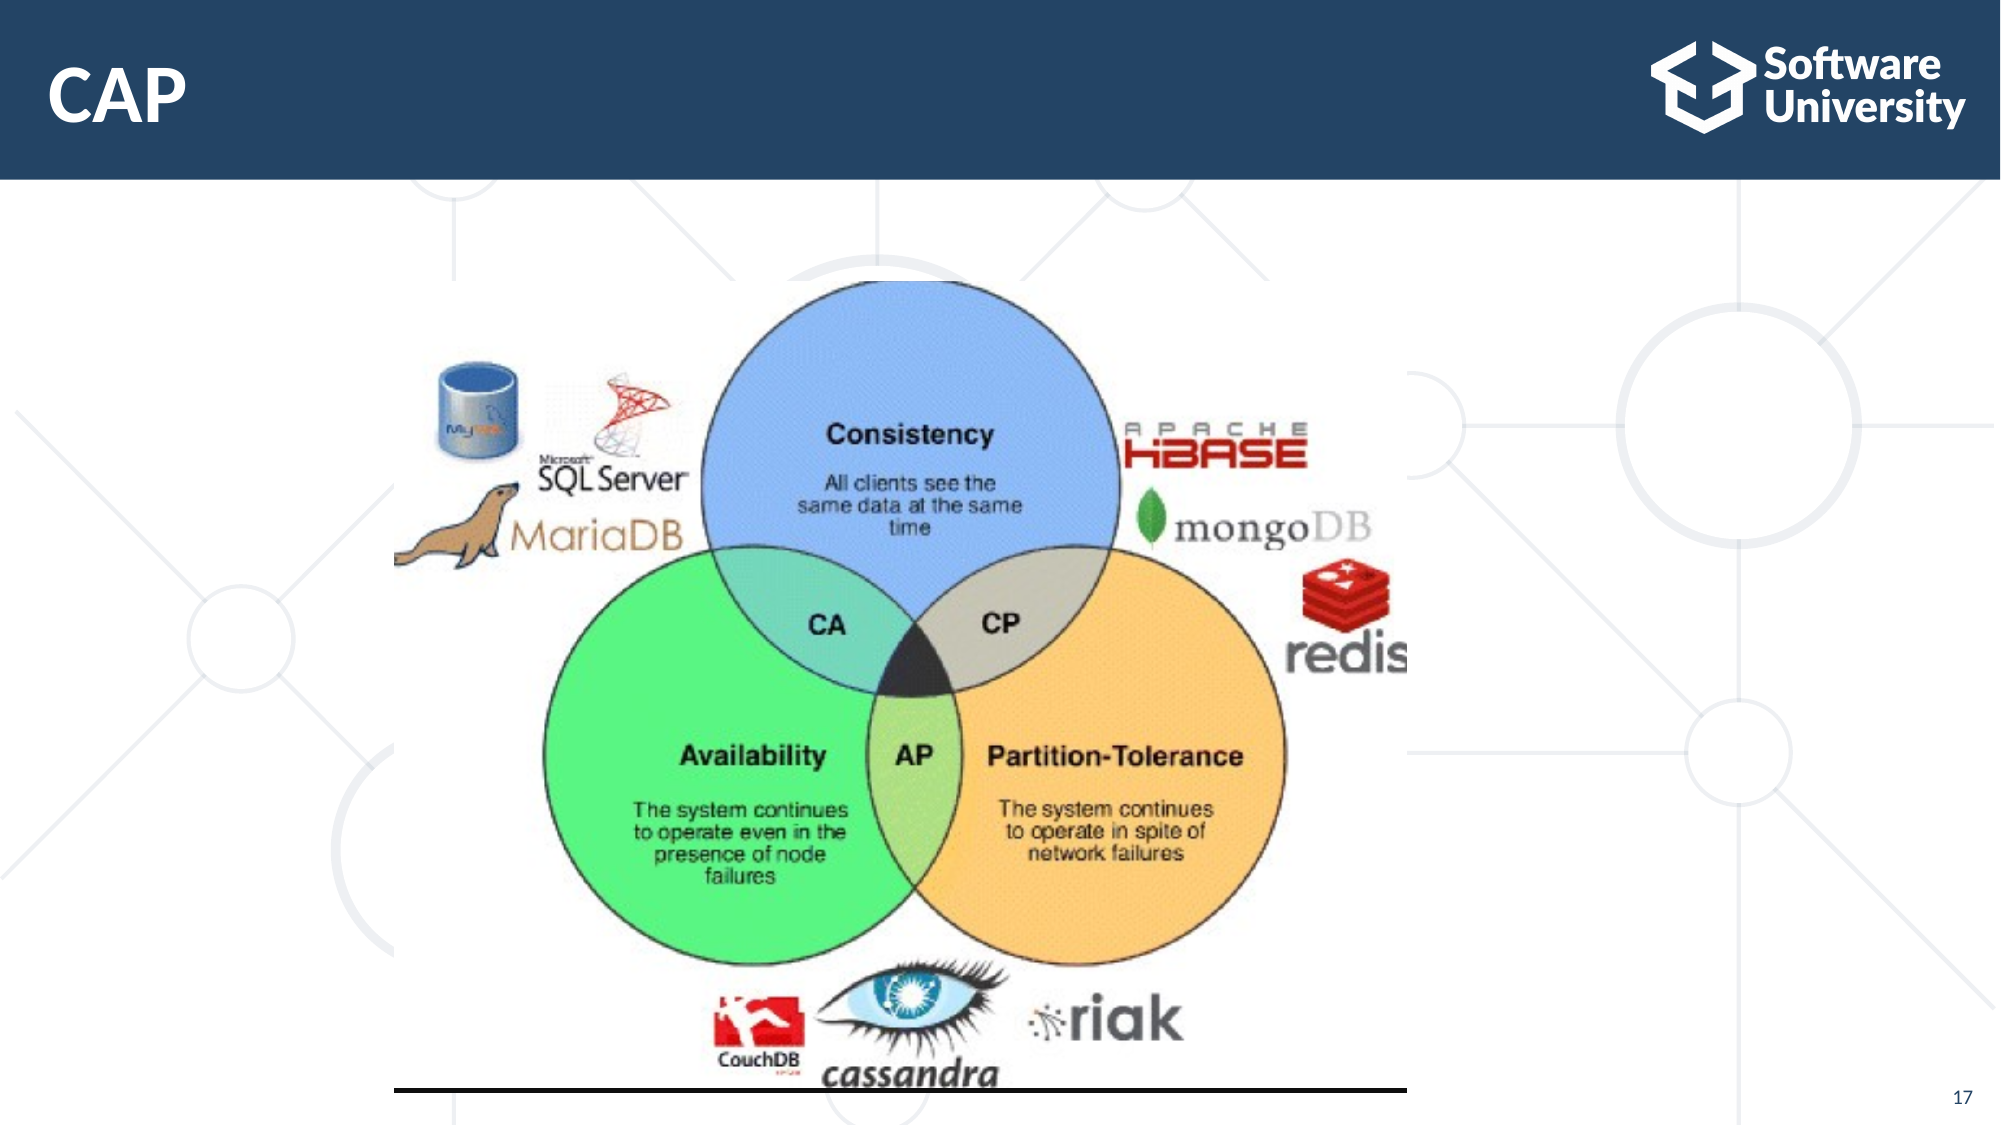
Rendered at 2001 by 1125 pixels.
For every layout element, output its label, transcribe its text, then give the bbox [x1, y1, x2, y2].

picture [1651, 41, 1966, 134]
title CAP [31, 16, 1625, 162]
slide_number 17 [1927, 1067, 1989, 1117]
picture [394, 281, 1407, 1094]
